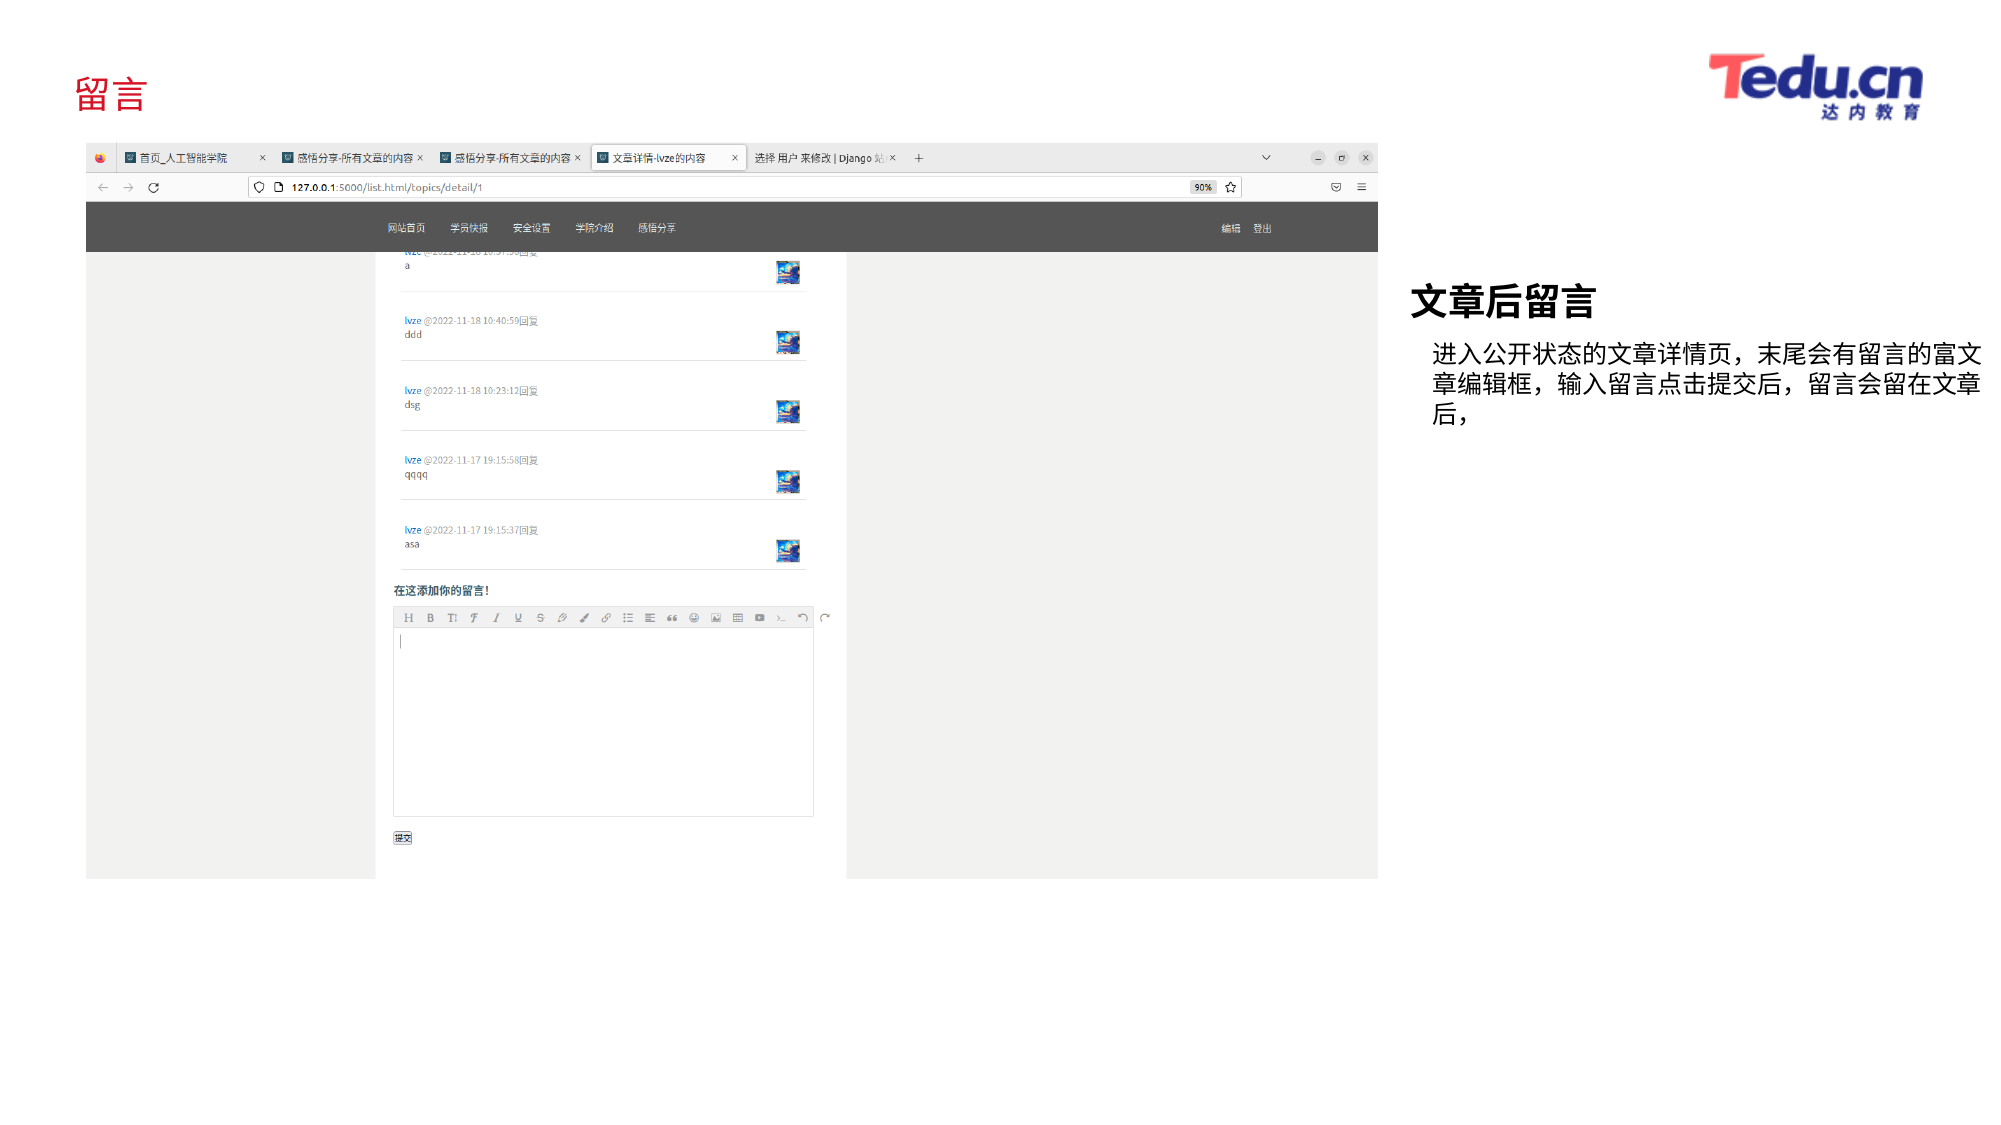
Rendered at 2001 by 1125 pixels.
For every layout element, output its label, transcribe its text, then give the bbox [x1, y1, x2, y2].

text_box 留言 [59, 63, 164, 124]
picture [86, 142, 1378, 879]
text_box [1395, 270, 2000, 478]
picture [1697, 51, 1934, 122]
